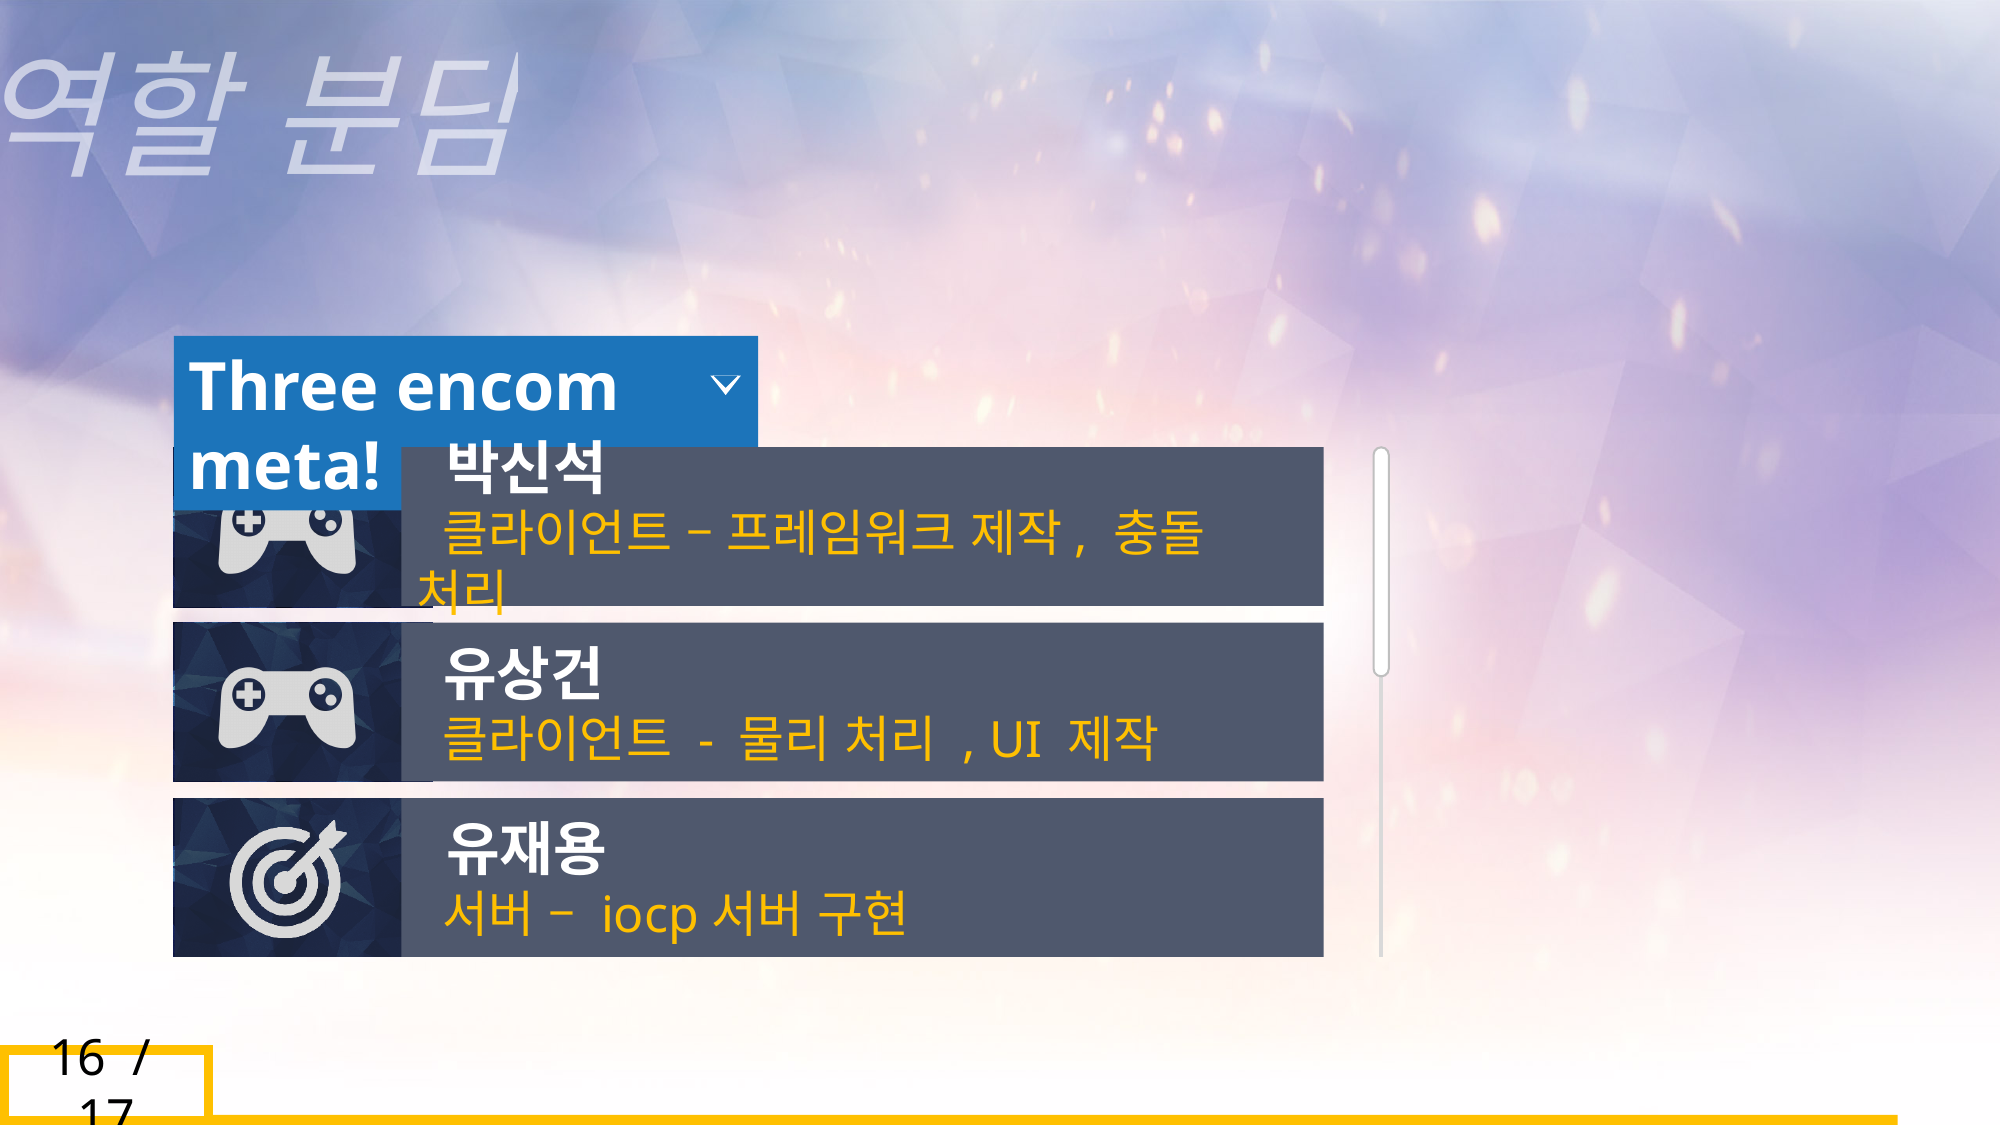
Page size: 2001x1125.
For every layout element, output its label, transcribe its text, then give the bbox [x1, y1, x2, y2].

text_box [173, 622, 433, 782]
text_box [1372, 446, 1390, 678]
picture [0, 0, 2000, 1125]
text_box 유상건 클라이언트 - 물리 처리 , UI 제작 [433, 622, 1325, 782]
text_box 박신석 클라이언트 – 프레임워크 제작, 충돌 처리 [400, 446, 1325, 607]
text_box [173, 798, 433, 957]
text_box 유재용 서버 – iocp서버 구현 [400, 797, 1325, 958]
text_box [173, 335, 759, 432]
text_box 역할 분담 [0, 21, 537, 202]
text_box 16 / 17 [3, 1049, 209, 1122]
text_box [205, 1114, 1899, 1125]
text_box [173, 447, 433, 608]
